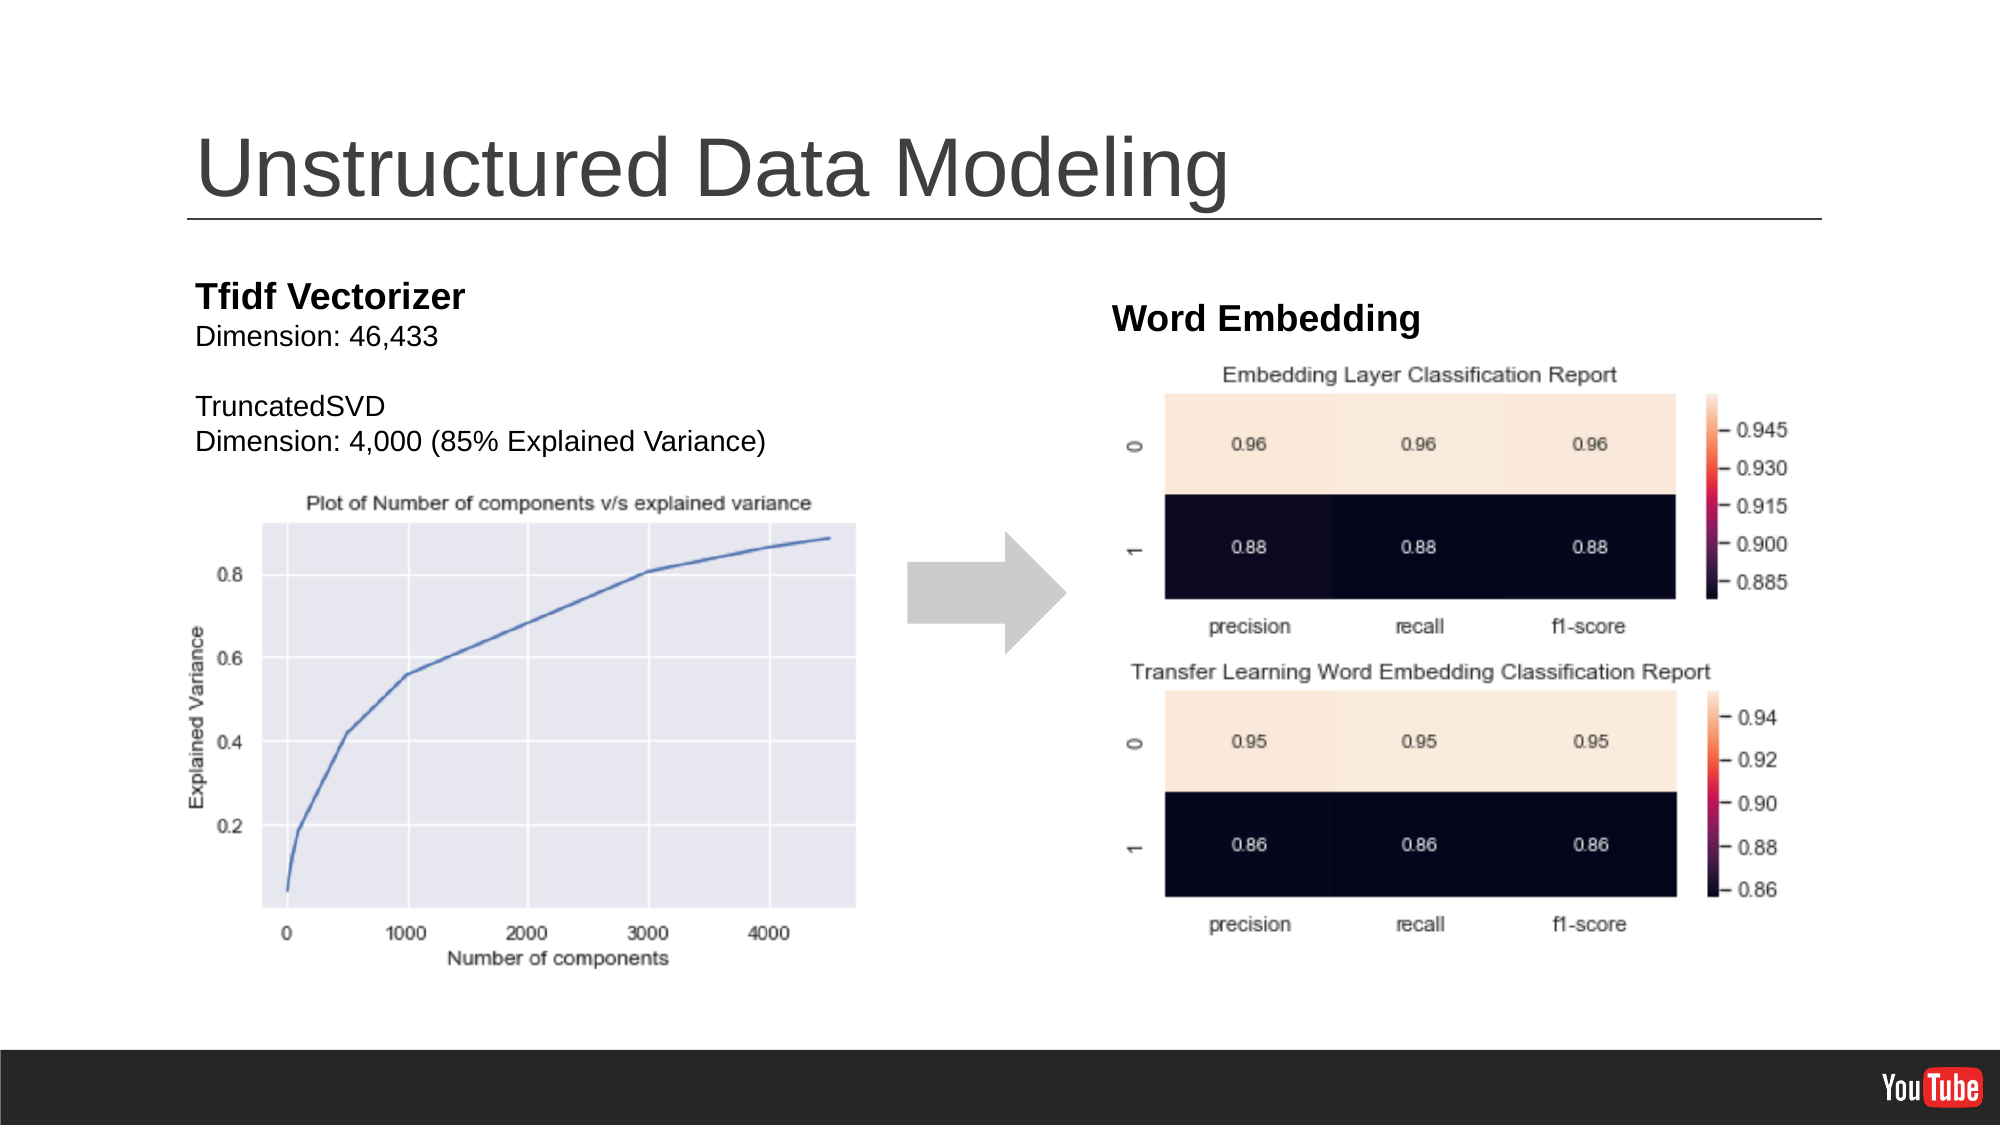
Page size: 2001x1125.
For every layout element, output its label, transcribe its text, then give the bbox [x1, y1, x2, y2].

picture [1113, 354, 1802, 949]
title Unstructured Data Modeling [180, 0, 1830, 223]
text_box Tfidf Vectorizer Dimension: 46,433 TruncatedSVD Dimension: 4,000 (85% Explained Variance) [179, 257, 858, 453]
picture [1879, 1057, 1986, 1118]
text_box [907, 530, 1068, 655]
picture [167, 474, 889, 986]
text_box Word Embedding [1096, 279, 1775, 475]
